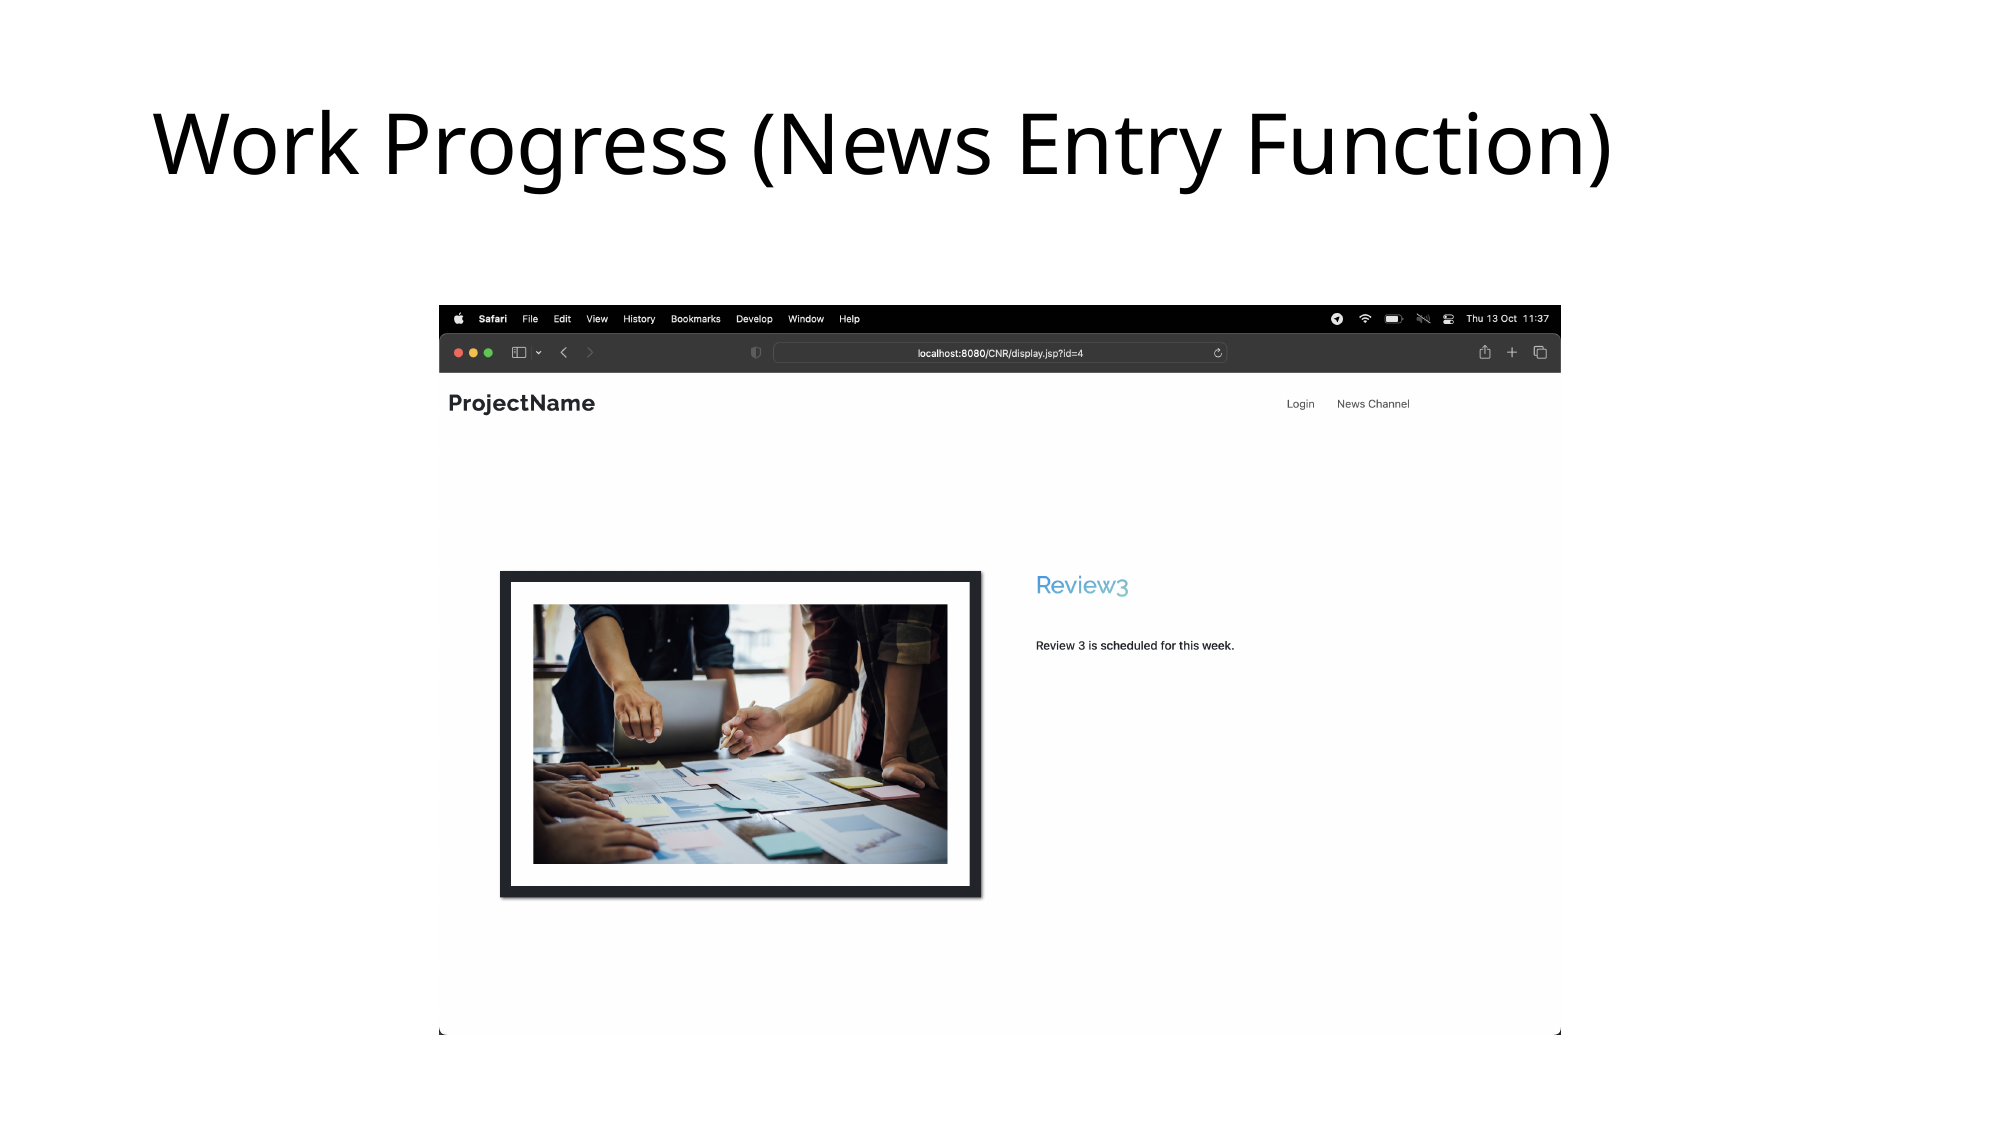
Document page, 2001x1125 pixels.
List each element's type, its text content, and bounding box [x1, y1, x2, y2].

picture [439, 305, 1561, 1035]
title Work Progress (News Entry Function) [137, 47, 1863, 201]
